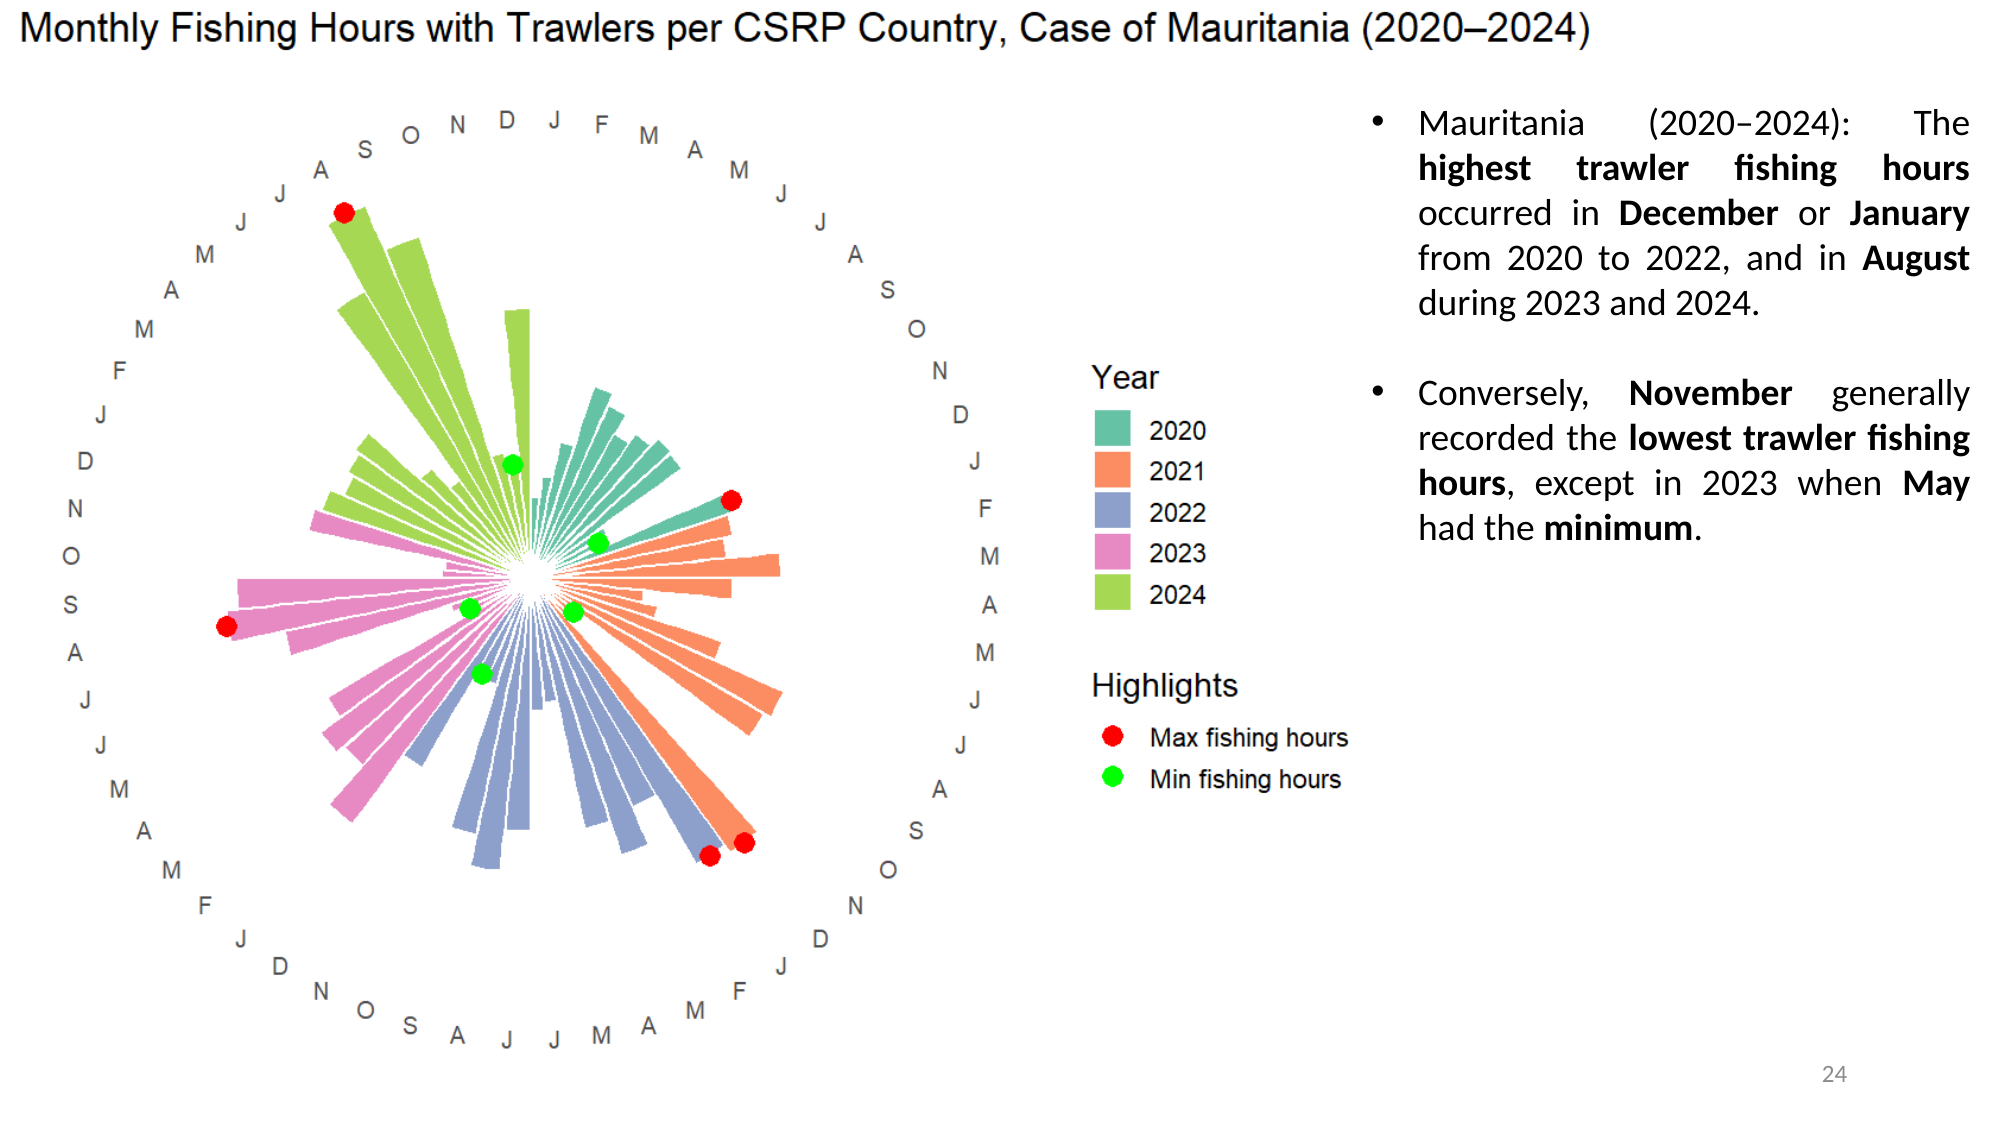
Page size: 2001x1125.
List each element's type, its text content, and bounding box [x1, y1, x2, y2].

slide_number 24 [1412, 1042, 1863, 1103]
picture [0, 0, 1595, 1070]
text_box Mauritania (2020–2024): The highest trawler fishing hours occurred in December or January from 2020 to 2022, and in August during 2023 and 2024. Conversely, November generally recorded the lowest trawler fishing hours, except in 2023 when May had the minimum. [1595, 90, 1986, 556]
